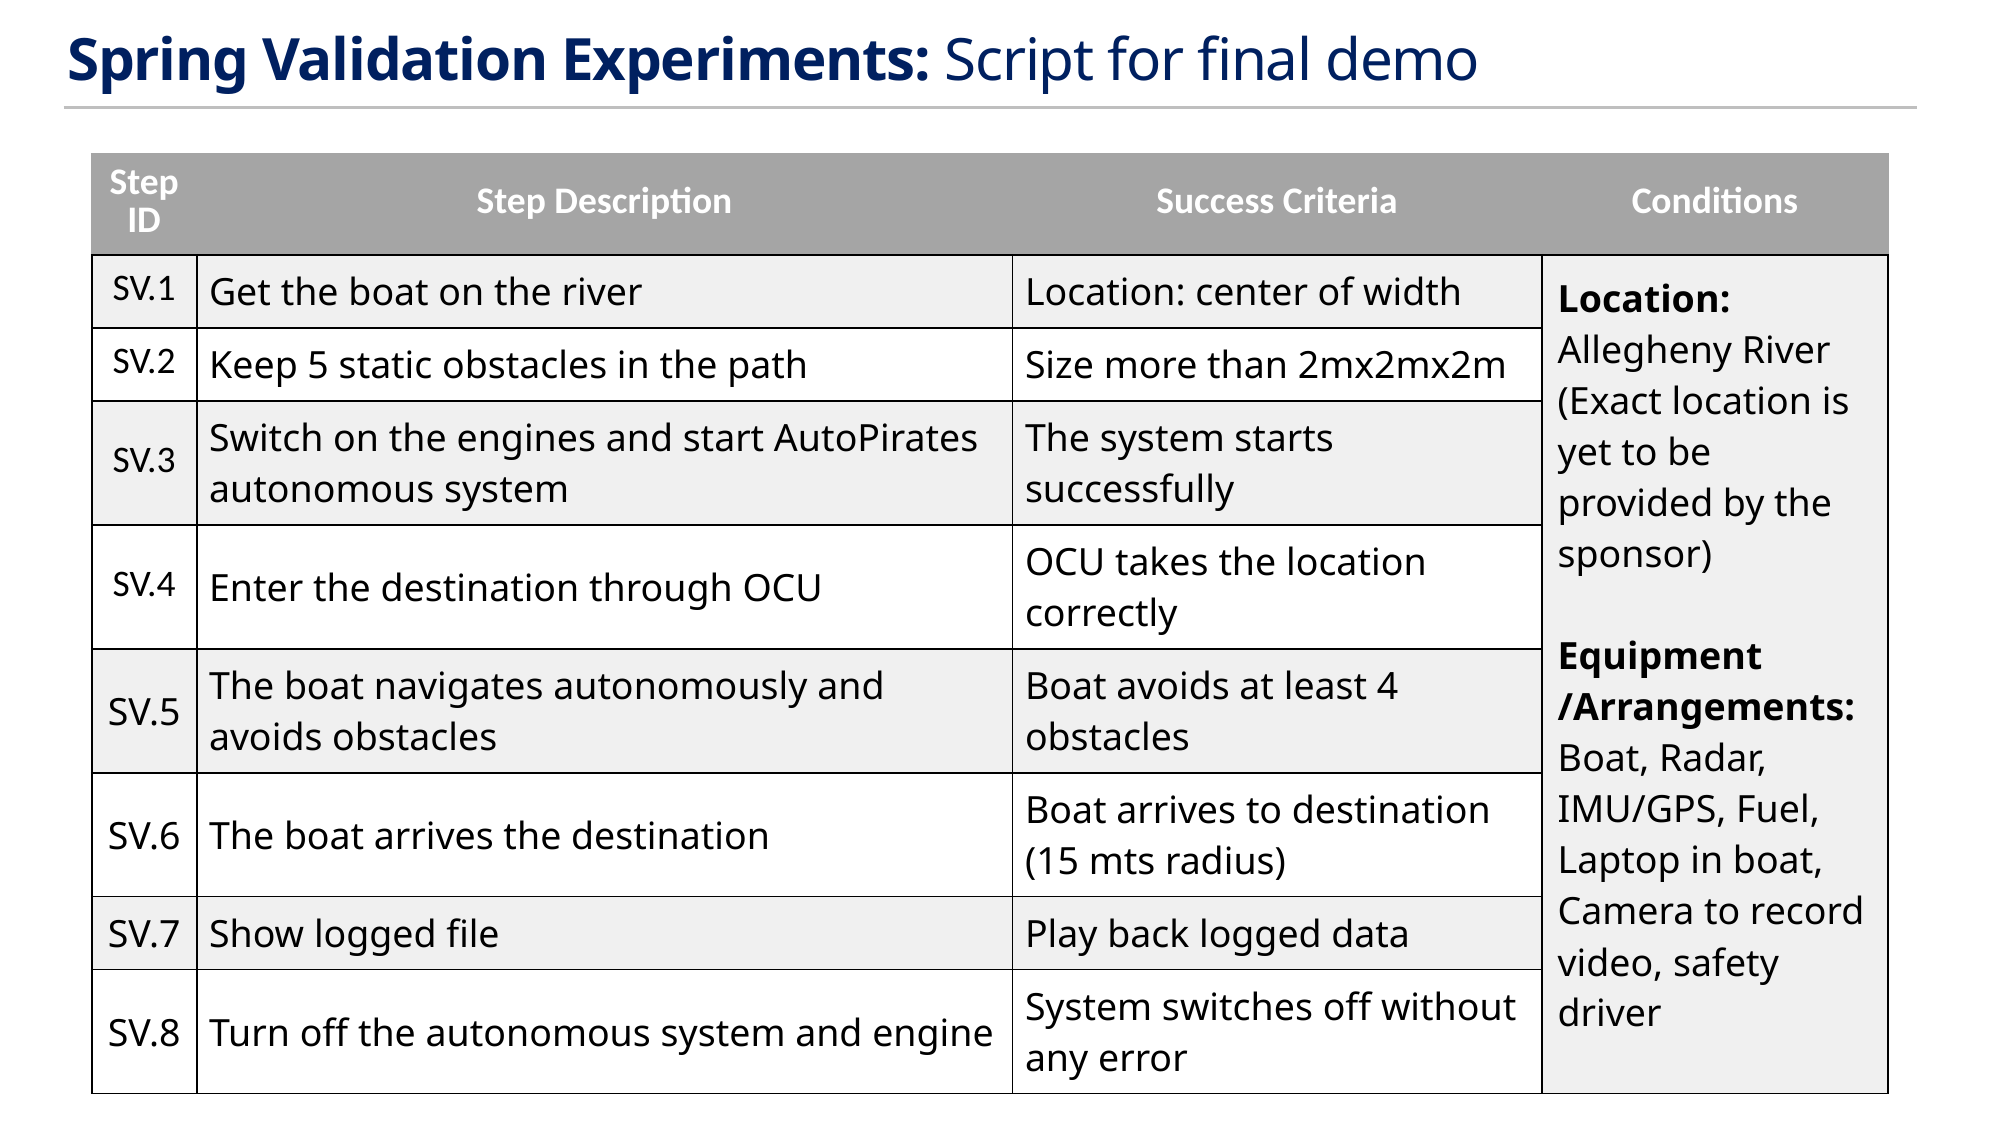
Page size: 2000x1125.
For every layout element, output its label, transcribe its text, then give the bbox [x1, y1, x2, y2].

table_cell SV.7 [93, 897, 196, 969]
table_cell Show logged file [198, 897, 1012, 969]
table_header Conditions [1542, 155, 1887, 254]
table_cell SV.2 [93, 329, 196, 400]
table_cell Location: Allegheny River (Exact location is yet to be provided by the sponsor) Equipment /Arrangements: Boat, Radar, IMU/GPS, Fuel, Laptop in boat, Camera to record video, safety driver [1543, 256, 1887, 1093]
table_cell SV.8 [93, 970, 196, 1093]
text_box Spring Validation Experiments: Script for final demo [0, 0, 1971, 106]
table_header Step Description [197, 155, 1013, 254]
table_cell SV.1 [93, 256, 196, 327]
table_cell The boat arrives the destination [198, 774, 1012, 896]
table_cell Turn off the autonomous system and engine [198, 970, 1012, 1093]
table_header Success Criteria [1013, 155, 1542, 254]
table_cell Get the boat on the river [198, 256, 1012, 327]
table_cell Location: center of width [1013, 256, 1541, 327]
table_header Step ID [93, 155, 197, 254]
table_cell Boat arrives to destination (15 mts radius) [1013, 774, 1541, 896]
table_cell Play back logged data [1013, 897, 1541, 969]
table_cell The boat navigates autonomously and avoids obstacles [198, 650, 1012, 772]
table_cell SV.4 [93, 526, 196, 648]
table_cell Boat avoids at least 4 obstacles [1013, 650, 1541, 772]
table_cell SV.5 [93, 650, 196, 772]
table_cell System switches off without any error [1013, 970, 1541, 1093]
table_cell Keep 5 static obstacles in the path [198, 329, 1012, 400]
table_cell SV.3 [93, 402, 196, 524]
table_cell The system starts successfully [1013, 402, 1541, 524]
table_cell SV.6 [93, 774, 196, 896]
table_cell Enter the destination through OCU [198, 526, 1012, 648]
table_cell OCU takes the location correctly [1013, 526, 1541, 648]
table_cell Switch on the engines and start AutoPirates autonomous system [198, 402, 1012, 524]
table_cell Size more than 2mx2mx2m [1013, 329, 1541, 400]
